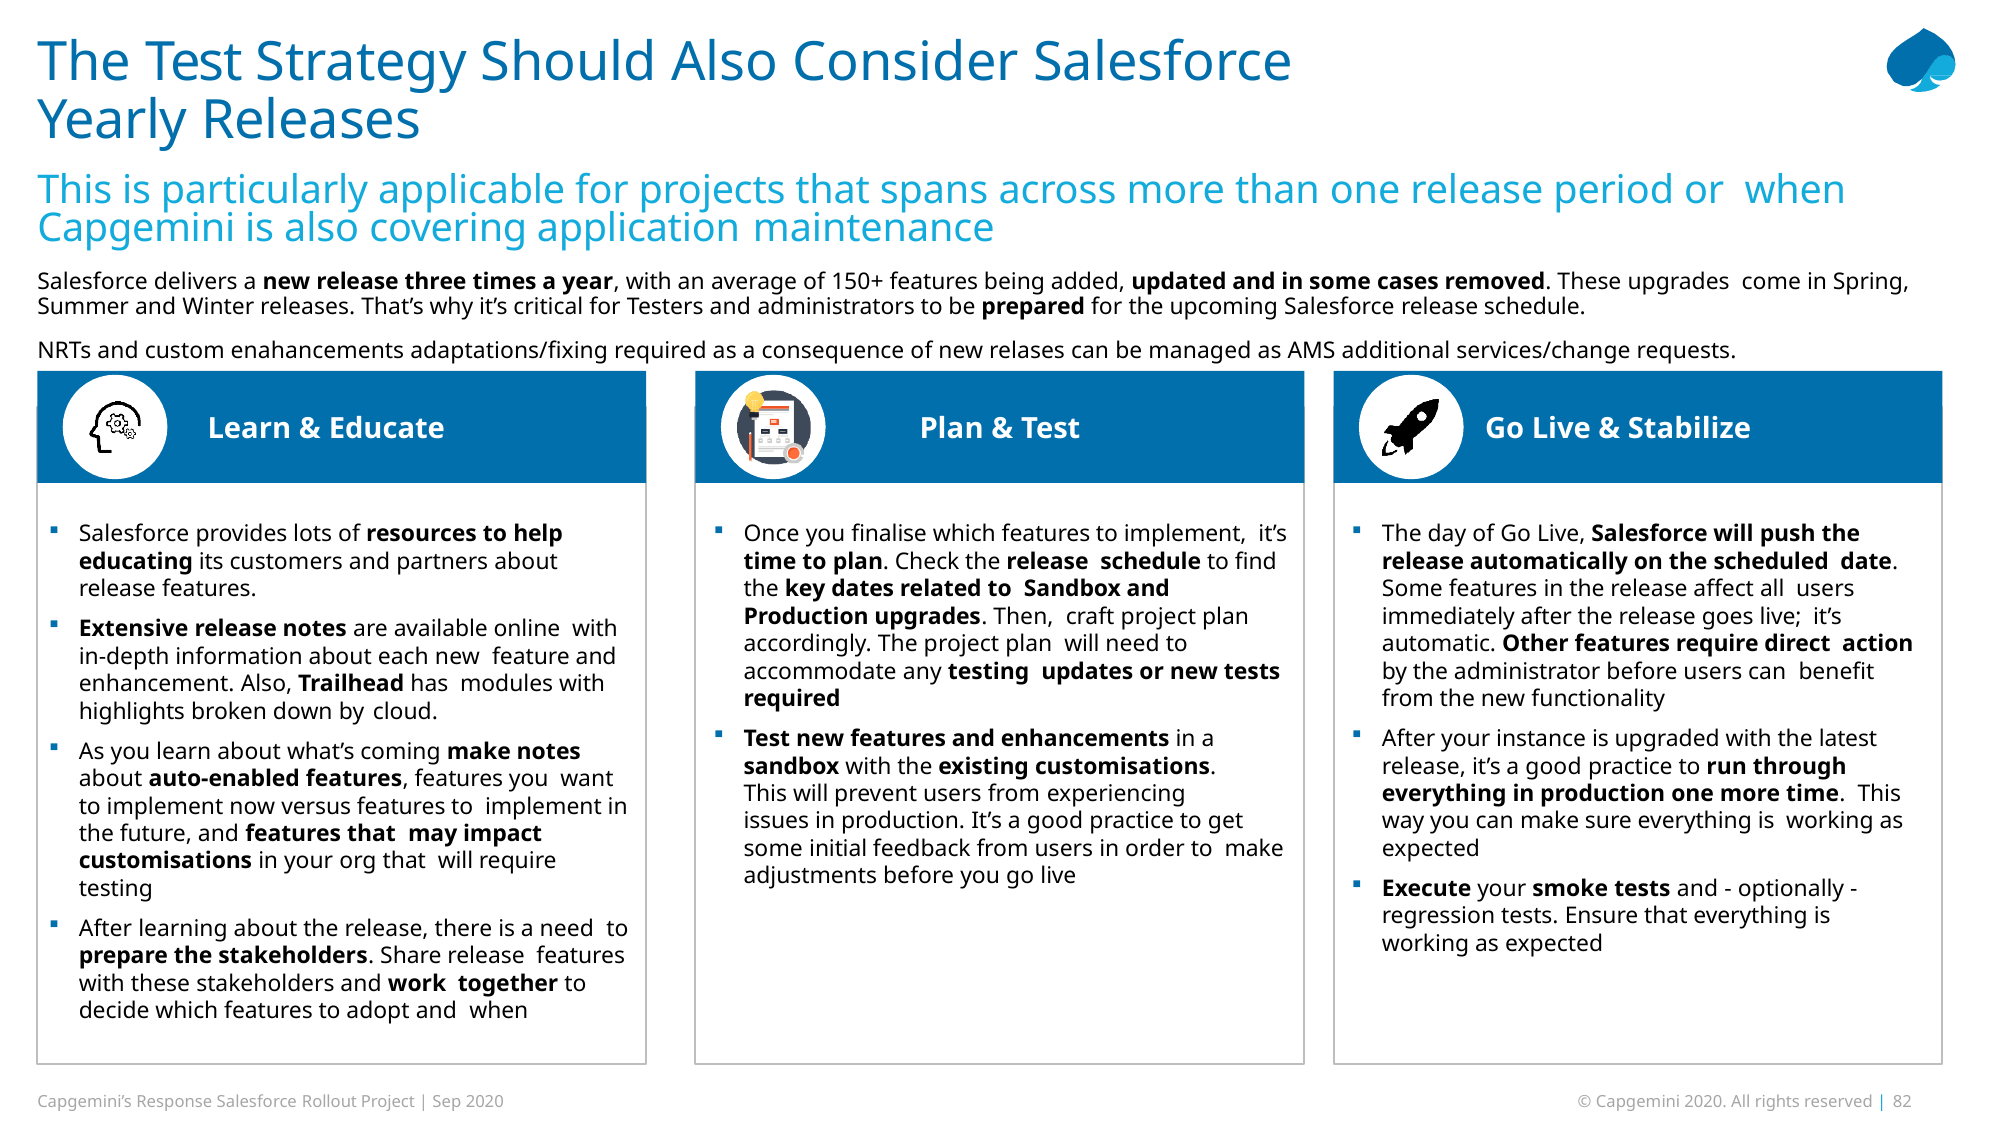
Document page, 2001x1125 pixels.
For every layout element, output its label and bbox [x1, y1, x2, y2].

text_box [37, 370, 647, 1065]
text_box [695, 365, 1305, 1065]
text_box [35, 161, 1923, 364]
title [35, 23, 1414, 161]
slide_number [1575, 1088, 1958, 1125]
text_box [1333, 370, 1943, 1065]
footer [35, 1088, 548, 1125]
